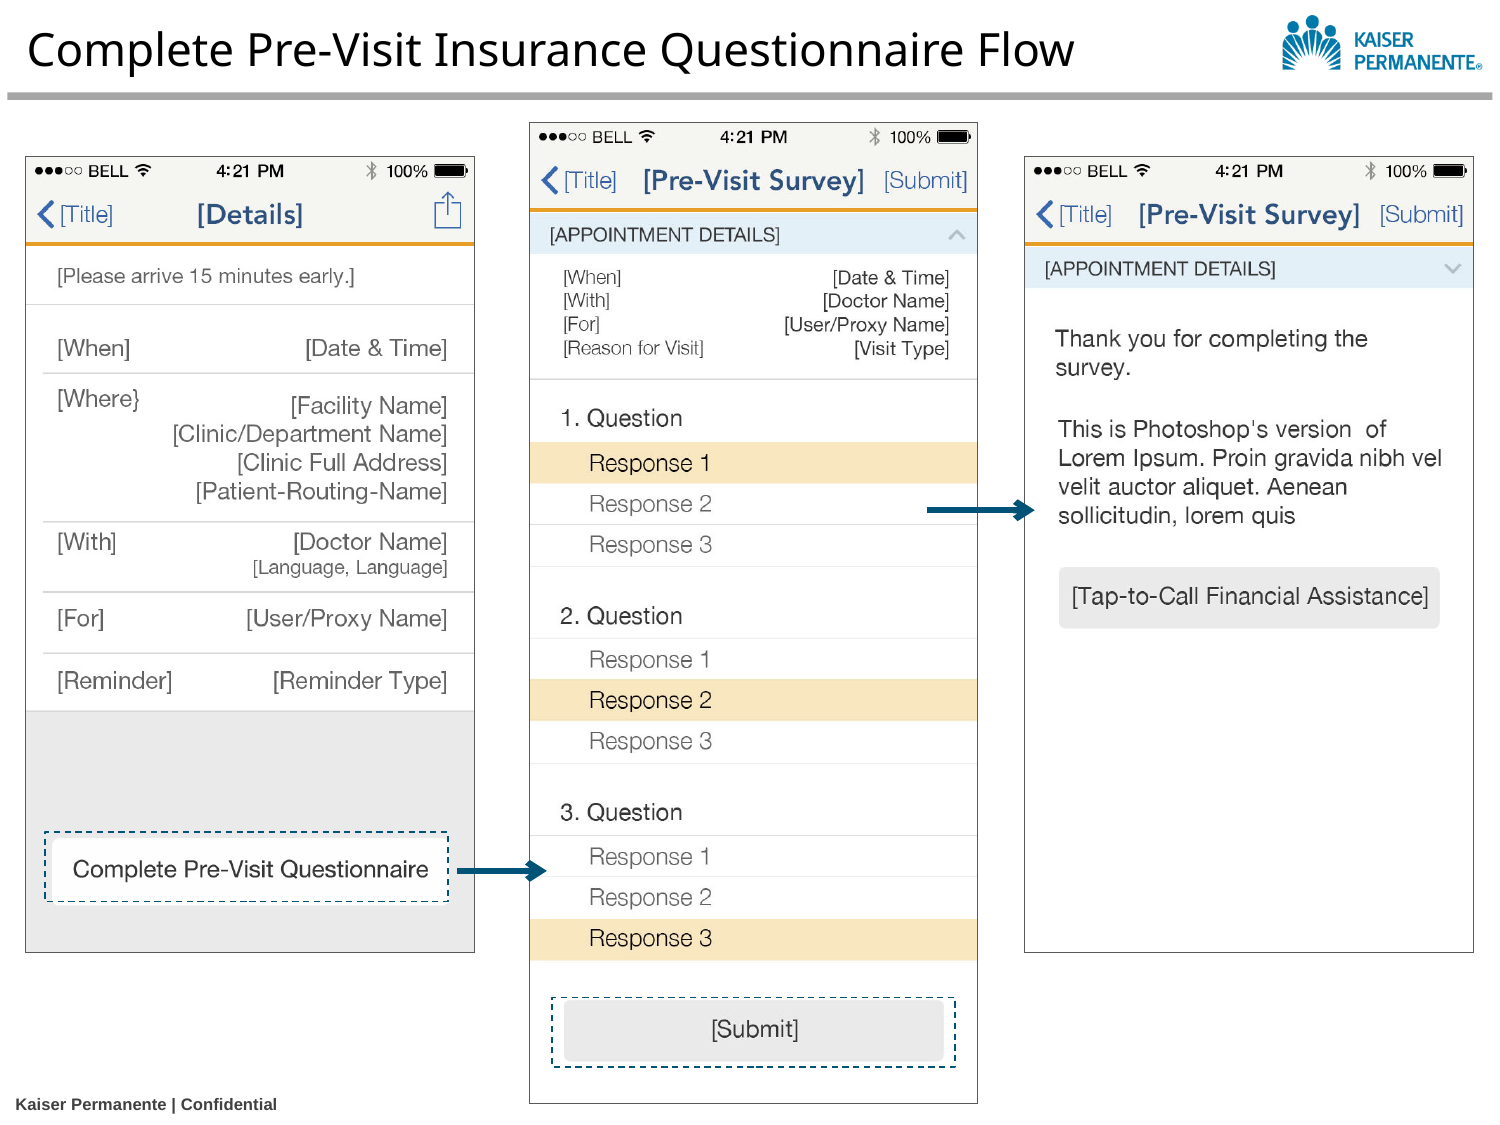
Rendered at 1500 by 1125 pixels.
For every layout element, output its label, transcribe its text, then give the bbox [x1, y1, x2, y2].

picture [1264, 0, 1500, 91]
picture [529, 122, 979, 1104]
picture [1024, 155, 1474, 953]
picture [25, 155, 475, 953]
title Complete Pre-Visit Insurance Questionnaire Flow [26, 8, 1270, 88]
